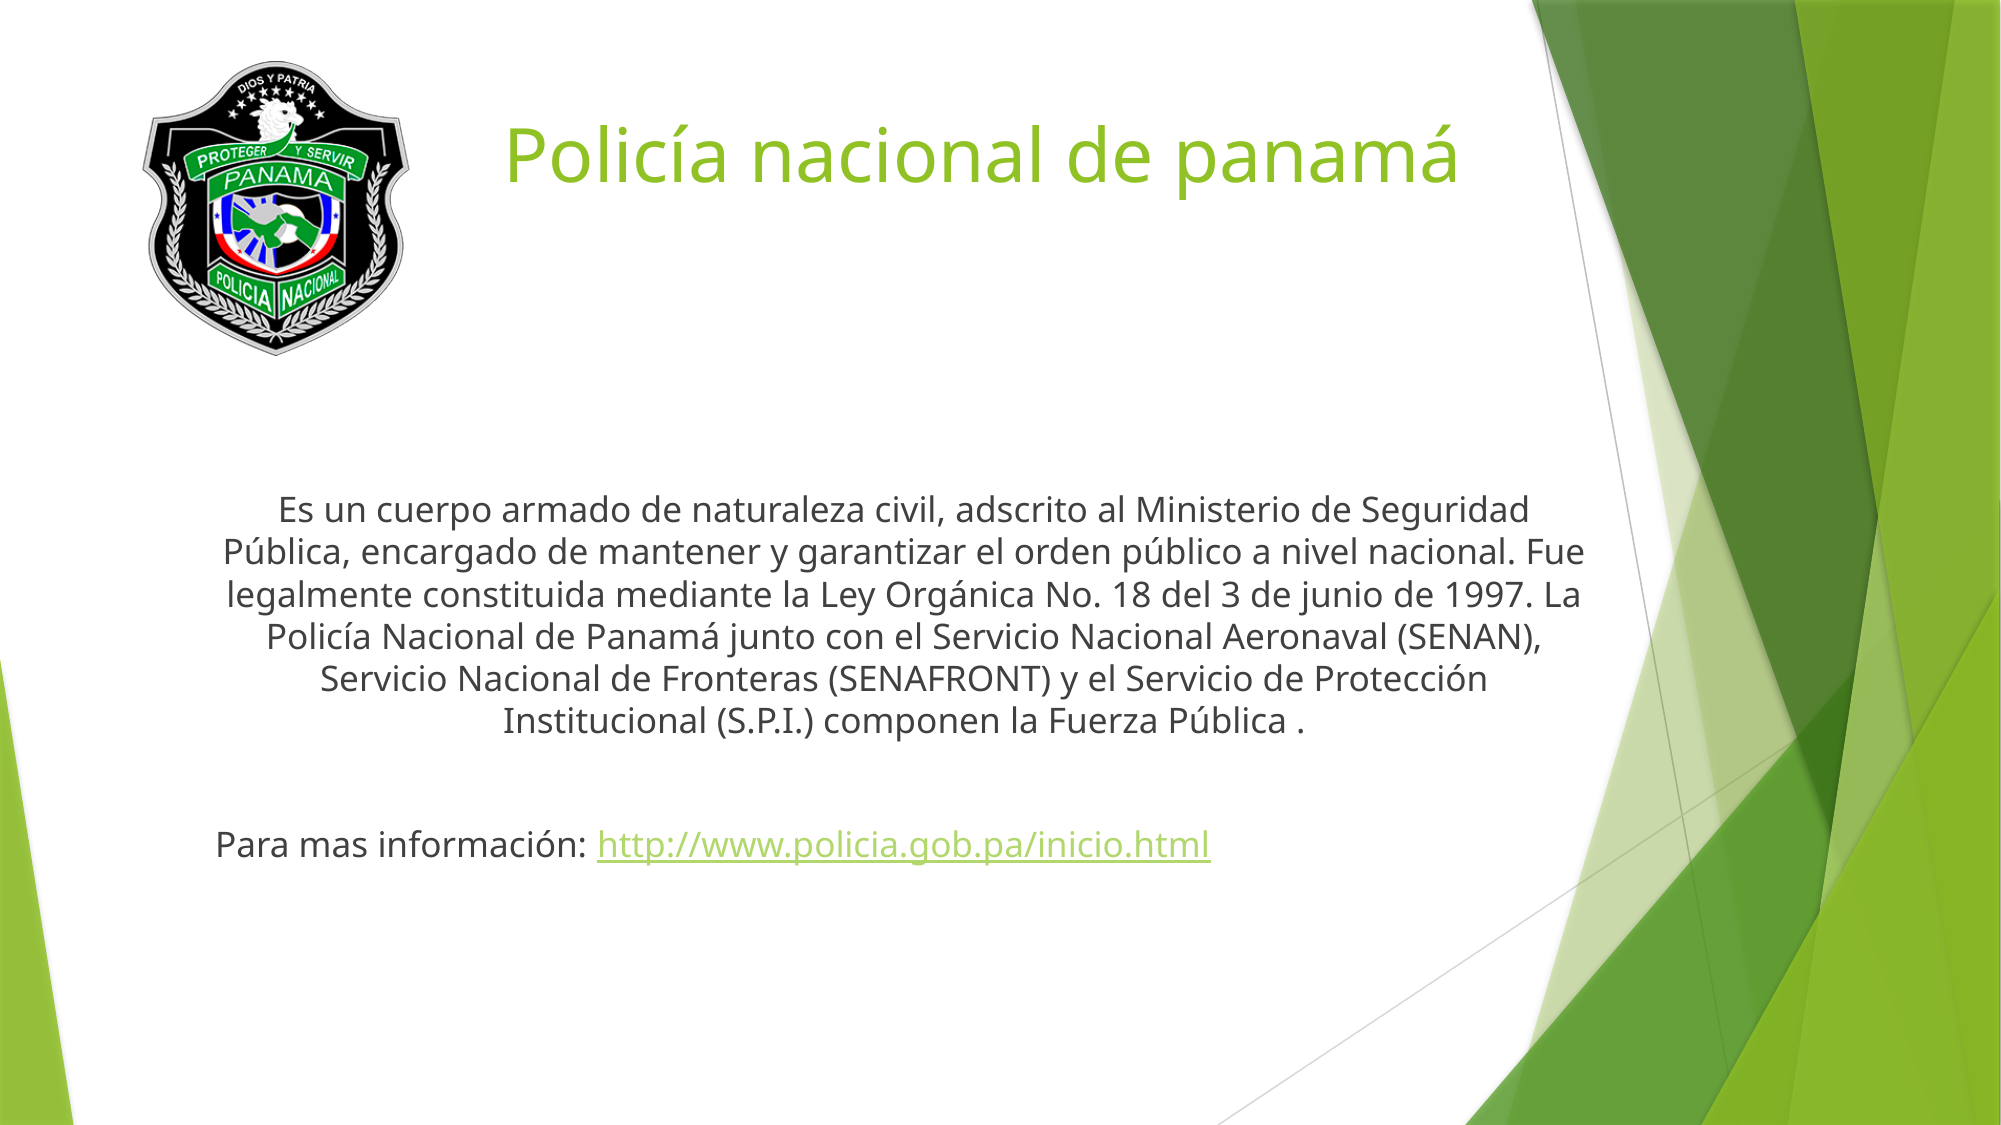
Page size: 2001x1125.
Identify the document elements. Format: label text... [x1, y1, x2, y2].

title Policía nacional de panamá [576, 99, 1522, 317]
picture [0, 60, 571, 356]
list Es un cuerpo armado de naturaleza civil, adscrito al Ministerio de Seguridad Pública, encargado de mantener y garantizar el orden público a nivel nacional. Fue legalmente constituida mediante la Ley Orgánica No. 18 del 3 de junio de 1997. La Policía Nacional de Panamá junto con el Servicio Nacional Aeronaval (SENAN), Servicio Nacional de Fronteras (SENAFRONT) y el Servicio de Protección Institucional (S.P.I.) componen la Fuerza Pública . Para mas información: http://www.policia.gob.pa/inicio.html [200, 480, 1611, 882]
